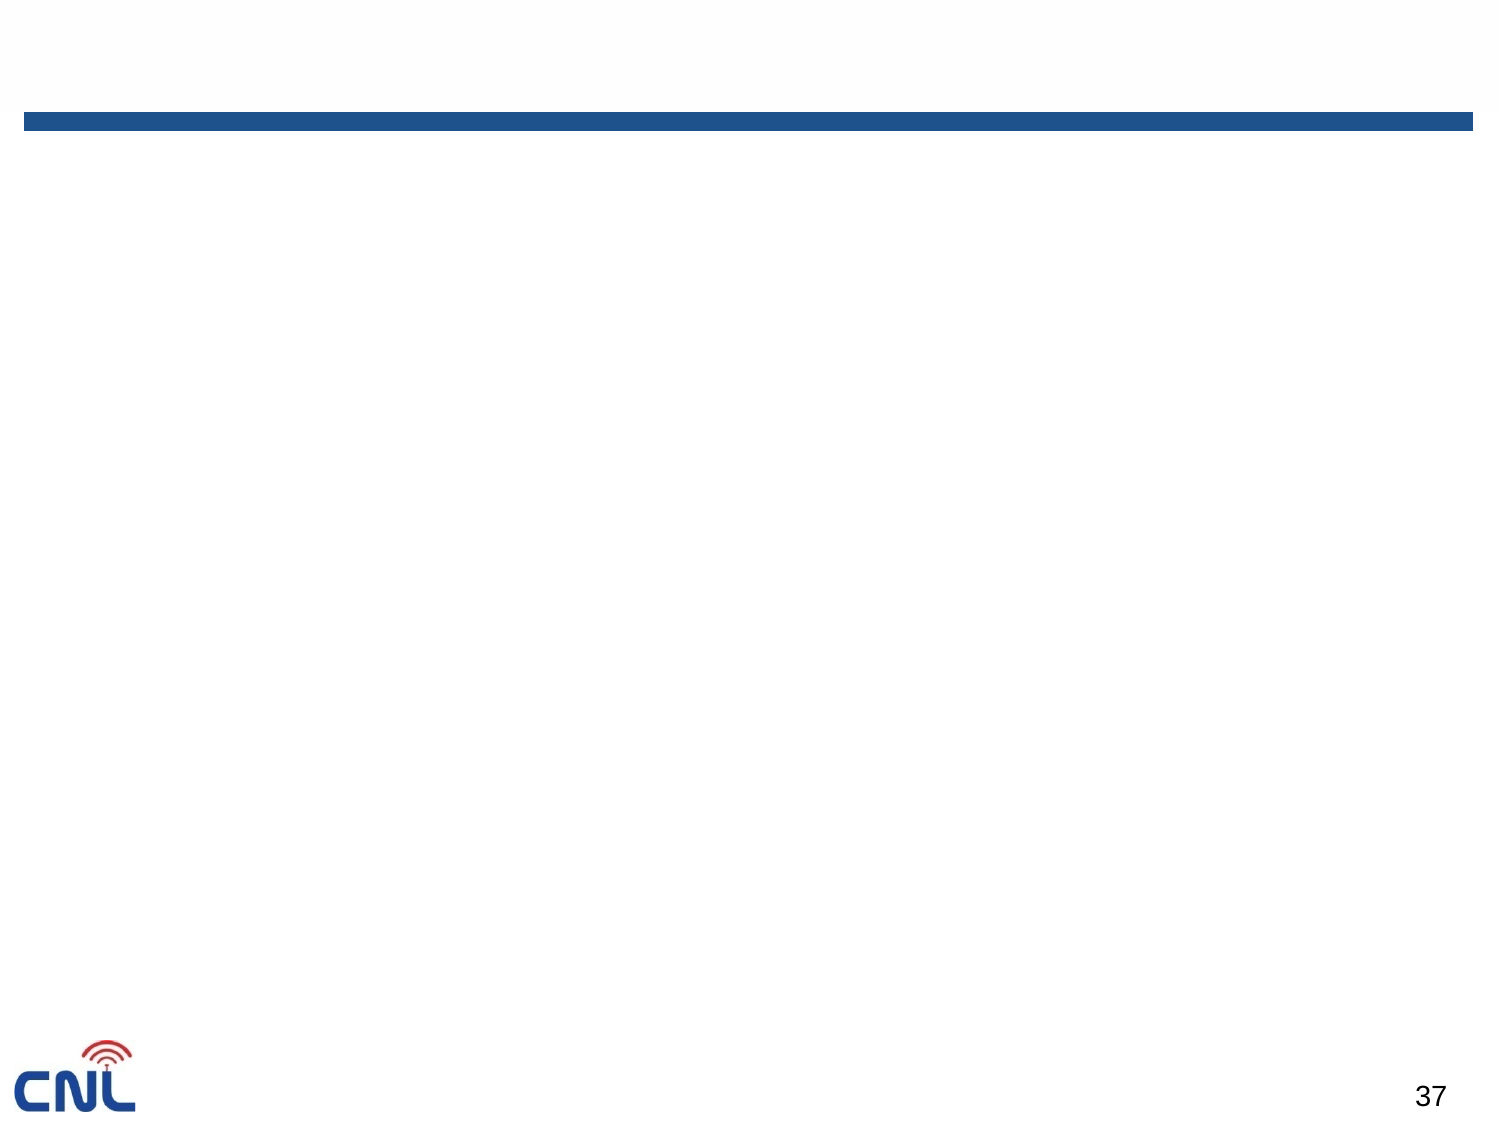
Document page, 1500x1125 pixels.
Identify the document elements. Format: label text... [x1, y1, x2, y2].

slide_number 17 [1387, 1069, 1463, 1111]
picture [0, 0, 1500, 112]
picture [14, 1040, 136, 1112]
